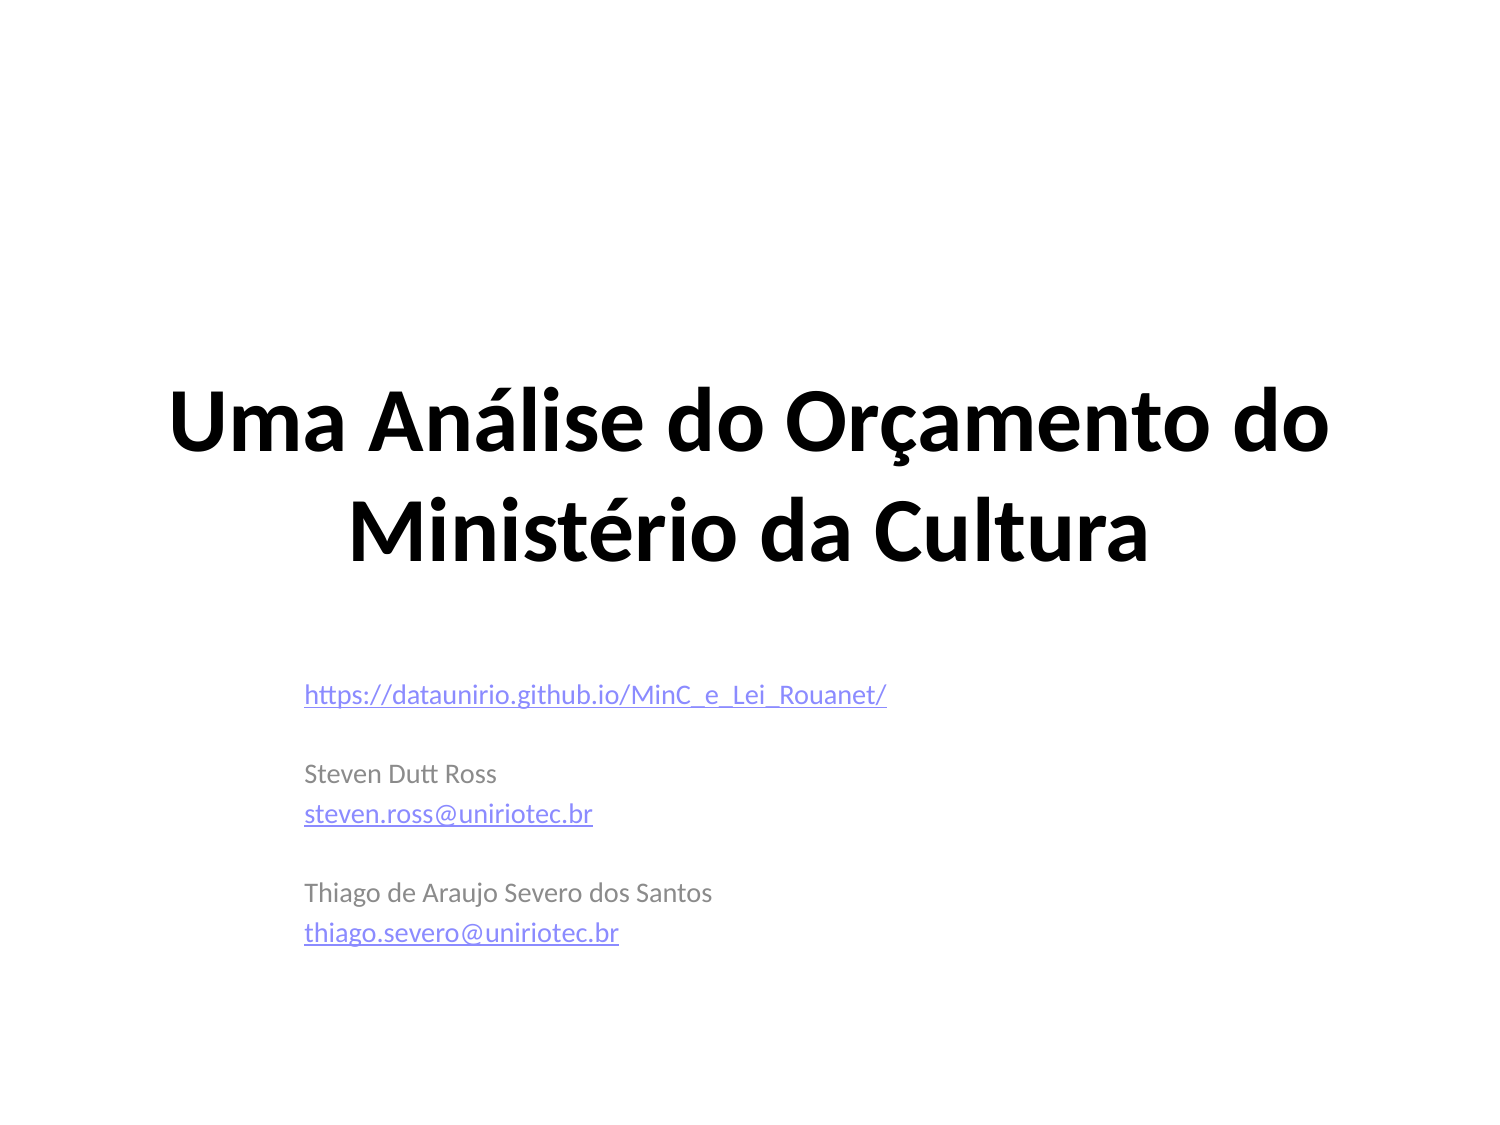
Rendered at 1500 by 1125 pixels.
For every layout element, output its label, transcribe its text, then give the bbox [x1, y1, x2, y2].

subtitle https://dataunirio.github.io/MinC_e_Lei_Rouanet/ Steven Dutt Ross steven.ross@uniriotec.br Thiago de Araujo Severo dos Santos thiago.severo@uniriotec.br [289, 668, 1340, 957]
title Uma Análise do Orçamento do Ministério da Cultura [112, 349, 1388, 591]
